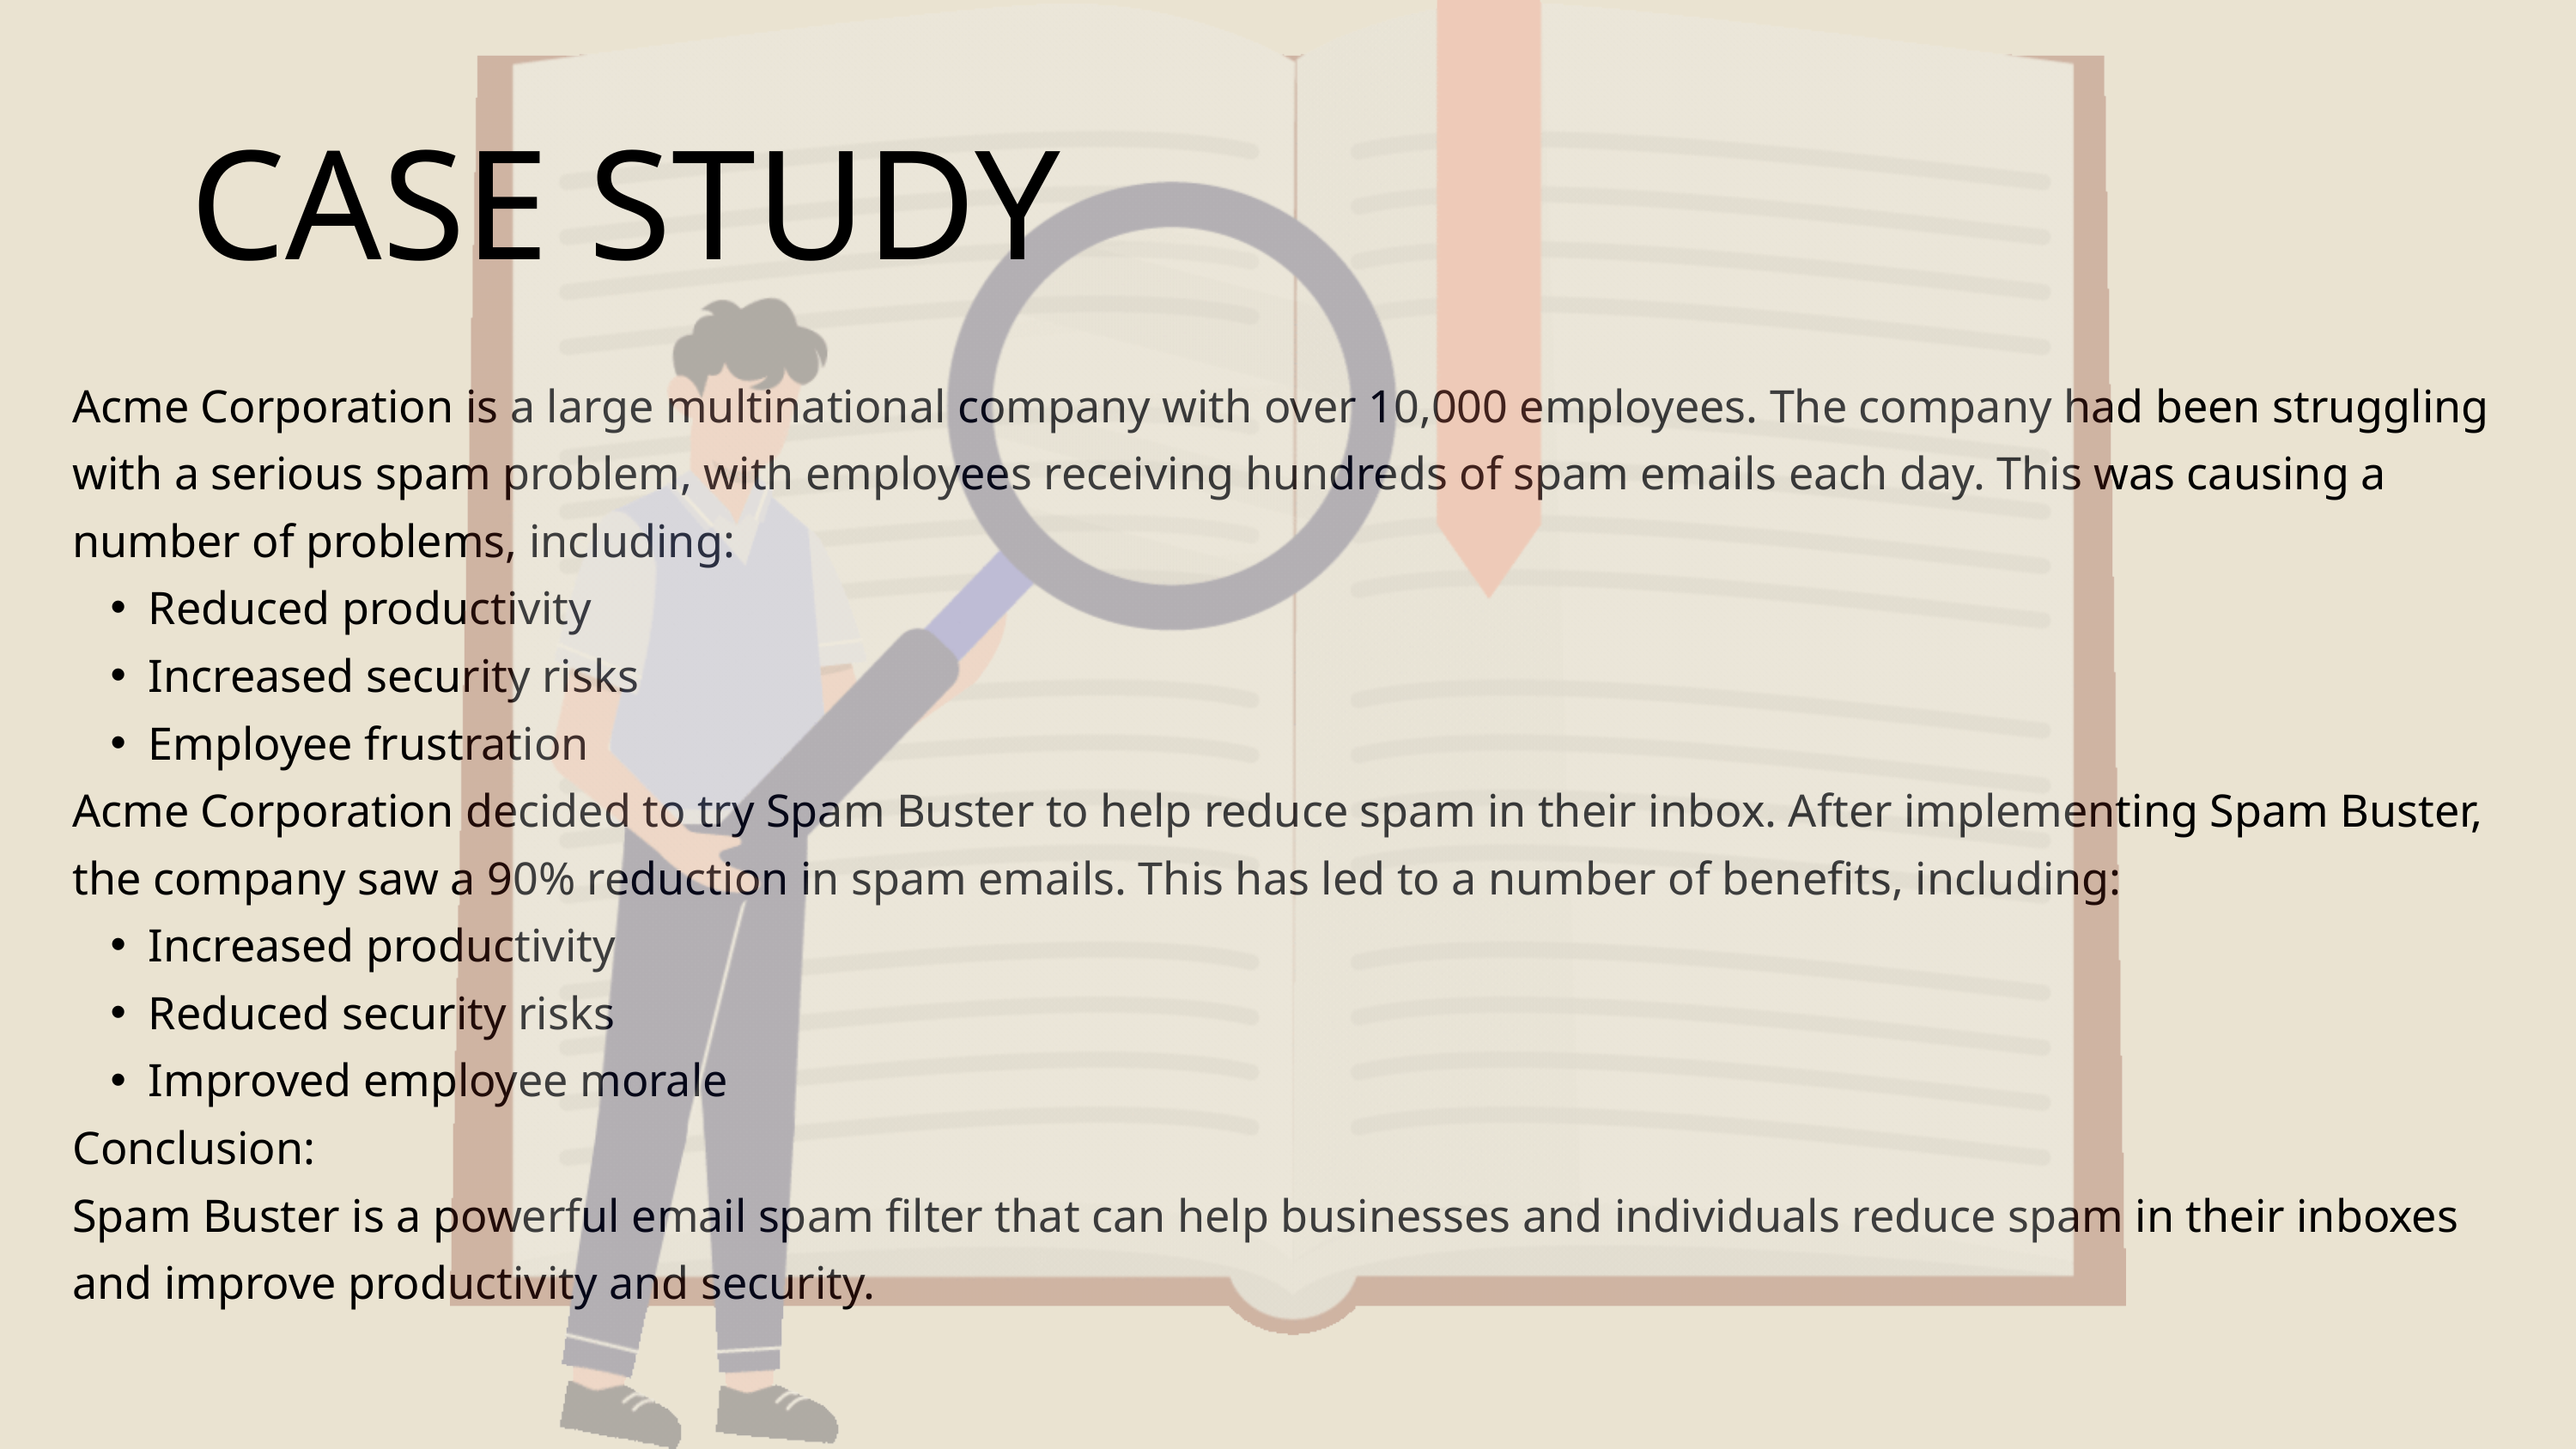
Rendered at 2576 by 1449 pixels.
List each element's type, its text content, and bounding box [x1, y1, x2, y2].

text_box Acme Corporation is a large multinational company with over 10,000 employees. The company had been struggling with a serious spam problem, with employees receiving hundreds of spam emails each day. This was causing a number of problems, including: Reduced productivity Increased security risks Employee frustration Acme Corporation decided to try Spam Buster to help reduce spam in their inbox. After implementing Spam Buster, the company saw a 90% reduction in spam emails. This has led to a number of benefits, including: Increased productivity Reduced security risks Improved employee morale Conclusion: Spam Buster is a powerful email spam filter that can help businesses and individuals reduce spam in their inboxes and improve productivity and security. [2129, 296, 2504, 1376]
picture [450, 0, 2126, 1449]
text_box Acme Corporation is a large multinational company with over 10,000 employees. The company had been struggling with a serious spam problem, with employees receiving hundreds of spam emails each day. This was causing a number of problems, including: Reduced productivity Increased security risks Employee frustration Acme Corporation decided to try Spam Buster to help reduce spam in their inbox. After implementing Spam Buster, the company saw a 90% reduction in spam emails. This has led to a number of benefits, including: Increased productivity Reduced security risks Improved employee morale Conclusion: Spam Buster is a powerful email spam filter that can help businesses and individuals reduce spam in their inboxes and improve productivity and security. [72, 296, 446, 1376]
text_box CASE STUDY [144, 107, 446, 290]
